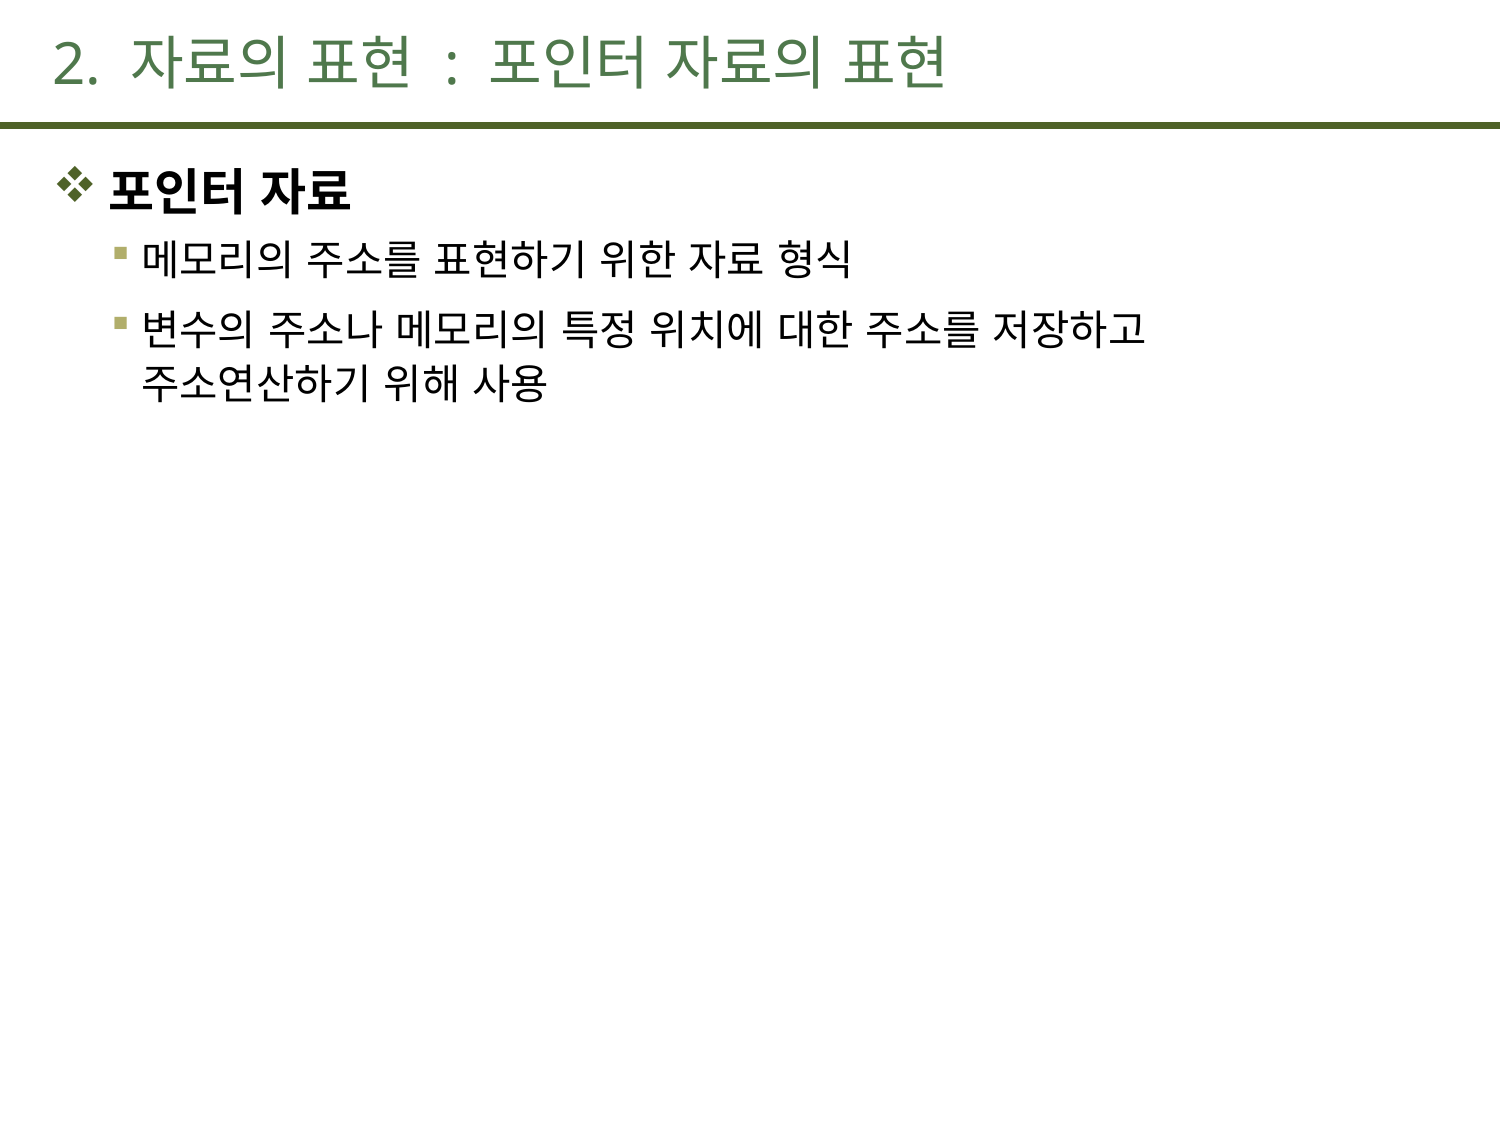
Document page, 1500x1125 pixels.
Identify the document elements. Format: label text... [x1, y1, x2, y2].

title 2. 자료의 표현 : 포인터 자료의 표현 [37, 13, 1278, 109]
list 포인터 자료 메모리의 주소를 표현하기 위한 자료 형식 변수의 주소나 메모리의 특정 위치에 대한 주소를 저장하고 주소연산하기 위해 사용 [37, 152, 1463, 1091]
